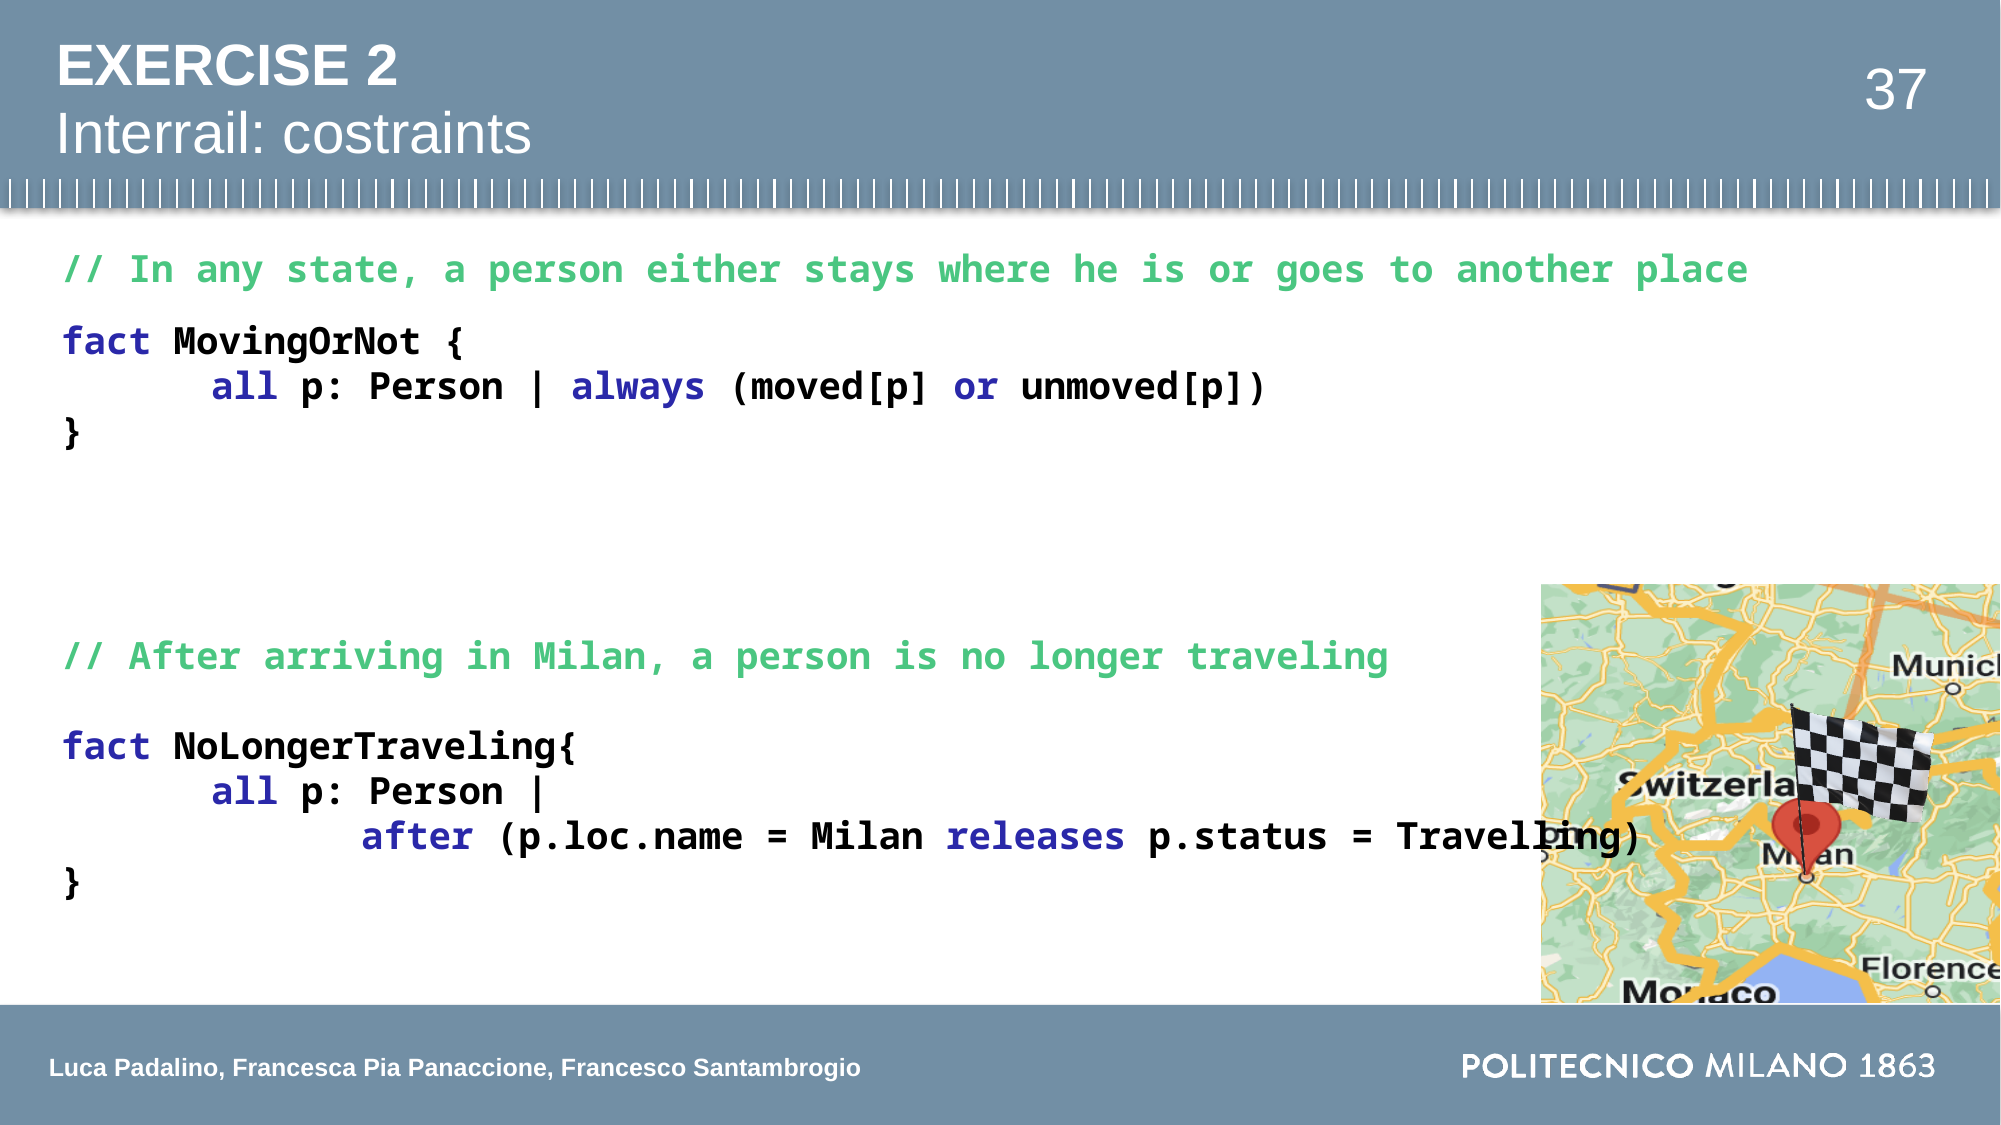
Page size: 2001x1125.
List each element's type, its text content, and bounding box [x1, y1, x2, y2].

picture [1455, 1041, 1942, 1089]
text_box // In any state, a person either stays where he is or goes to another place [46, 237, 1818, 309]
picture [1540, 584, 2000, 1003]
text_box Interrail: costraints [40, 87, 970, 173]
text_box EXERCISE 2 [40, 19, 1261, 210]
text_box fact MovingOrNot { all p: Person | always (moved[p] or unmoved[p]) } // After arriving in Milan, a person is no longer traveling fact NoLongerTraveling{ all p: Person | after (p.loc.name = Milan releases p.status = Travelling) } [46, 309, 1940, 1000]
text_box 37 [1849, 43, 1959, 129]
